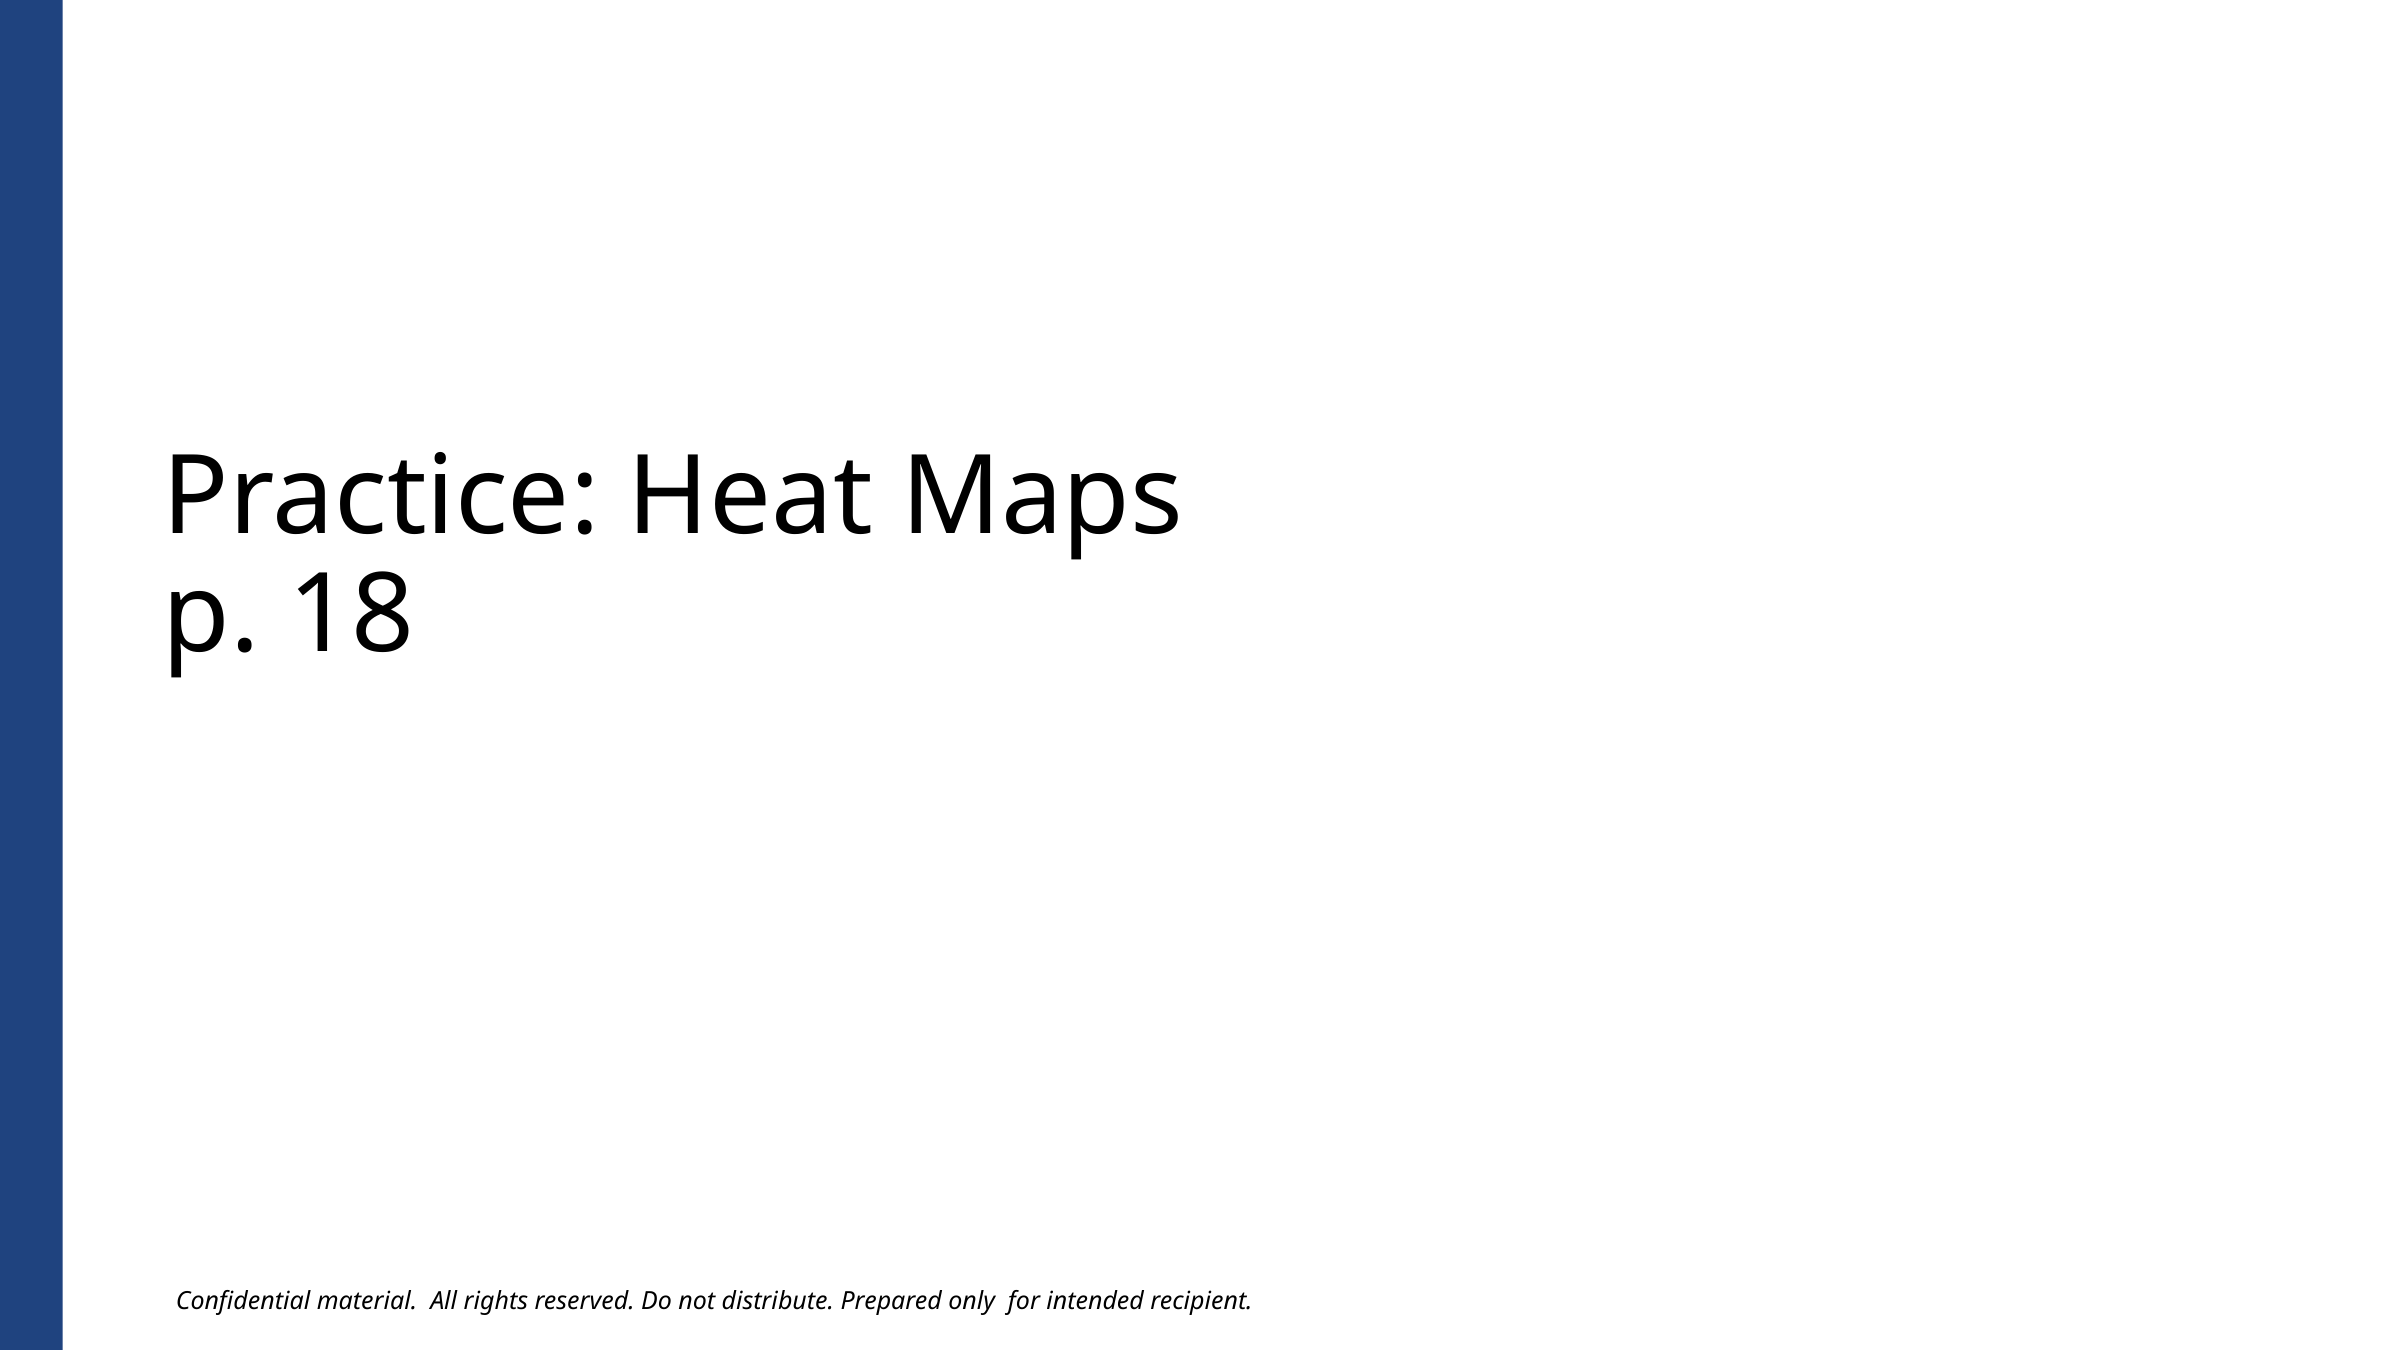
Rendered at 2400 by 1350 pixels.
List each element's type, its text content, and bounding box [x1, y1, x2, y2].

title Practice: Heat Maps p. 18 [147, 426, 2218, 688]
